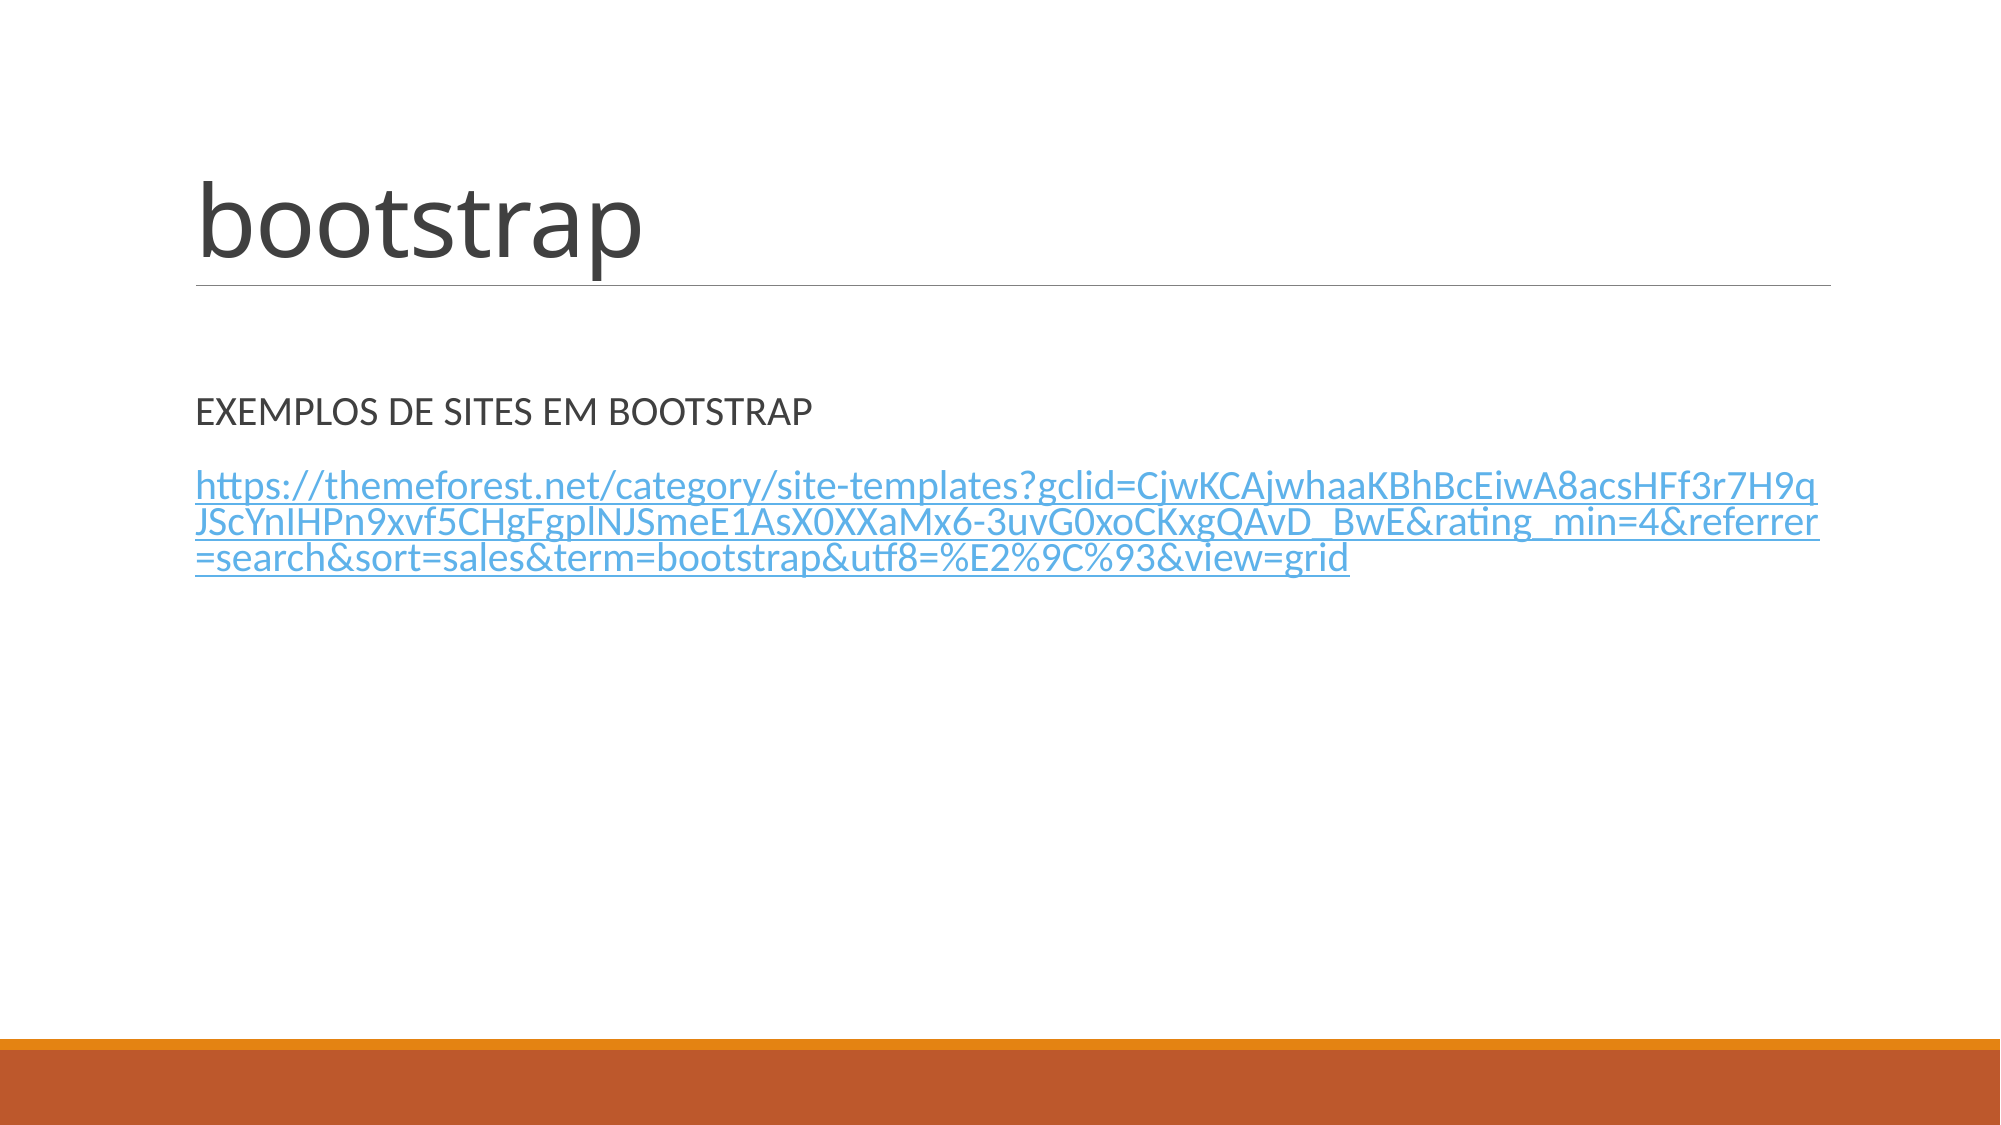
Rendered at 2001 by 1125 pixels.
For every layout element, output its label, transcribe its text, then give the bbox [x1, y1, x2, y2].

list EXEMPLOS DE SITES EM BOOTSTRAP https://themeforest.net/category/site-templates?gclid=CjwKCAjwhaaKBhBcEiwA8acsHFf3r7H9qJScYnIHPn9xvf5CHgFgplNJSmeE1AsX0XXaMx6-3uvG0xoCKxgQAvD_BwE&rating_min=4&referrer=search&sort=sales&term=bootstrap&utf8=%E2%9C%93&view=grid [180, 302, 1830, 963]
title bootstrap [180, 47, 1830, 285]
